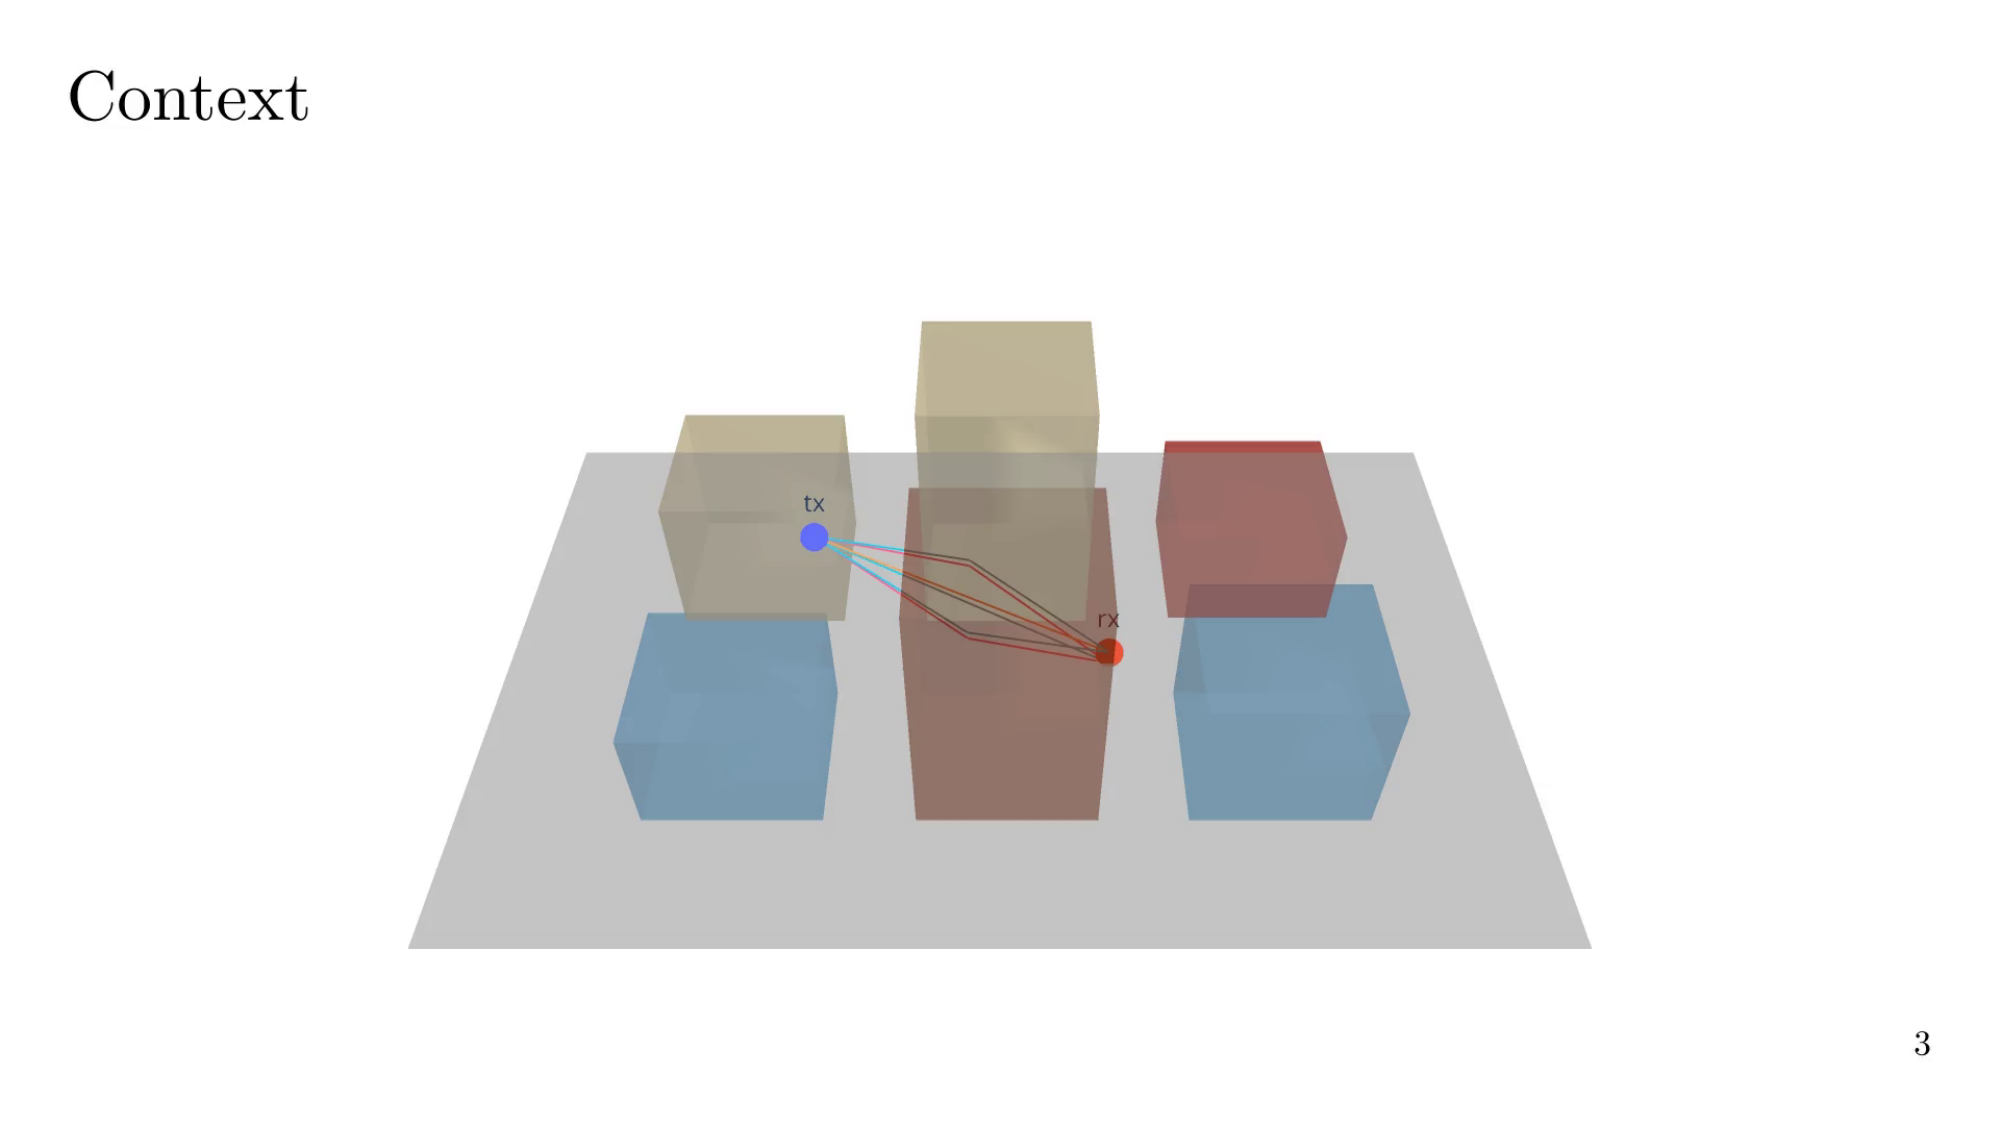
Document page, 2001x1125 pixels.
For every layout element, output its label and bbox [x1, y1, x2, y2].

text_box [0, 0, 2000, 1125]
